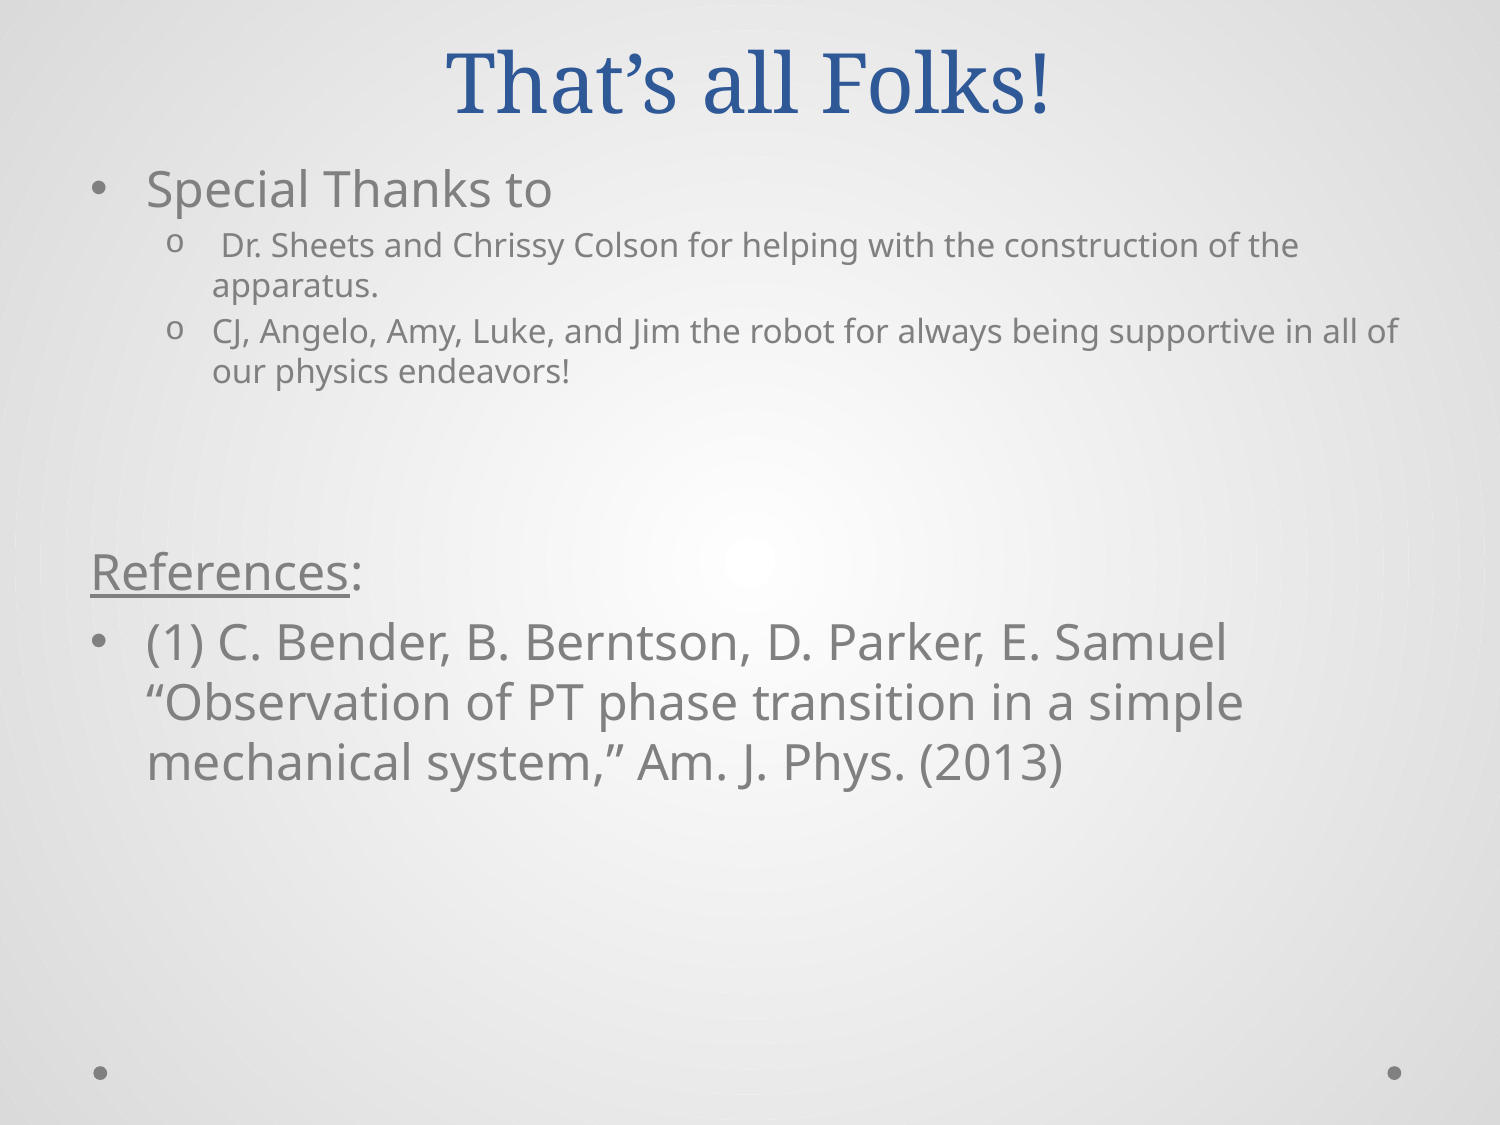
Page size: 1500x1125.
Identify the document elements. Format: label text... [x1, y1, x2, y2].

title That’s all Folks! [75, 0, 1425, 138]
list Special Thanks to Dr. Sheets and Chrissy Colson for helping with the construction of the apparatus. CJ, Angelo, Amy, Luke, and Jim the robot for always being supportive in all of our physics endeavors! References: (1) C. Bender, B. Berntson, D. Parker, E. Samuel “Observation of PT phase transition in a simple mechanical system,” Am. J. Phys. (2013) [75, 149, 1425, 1005]
